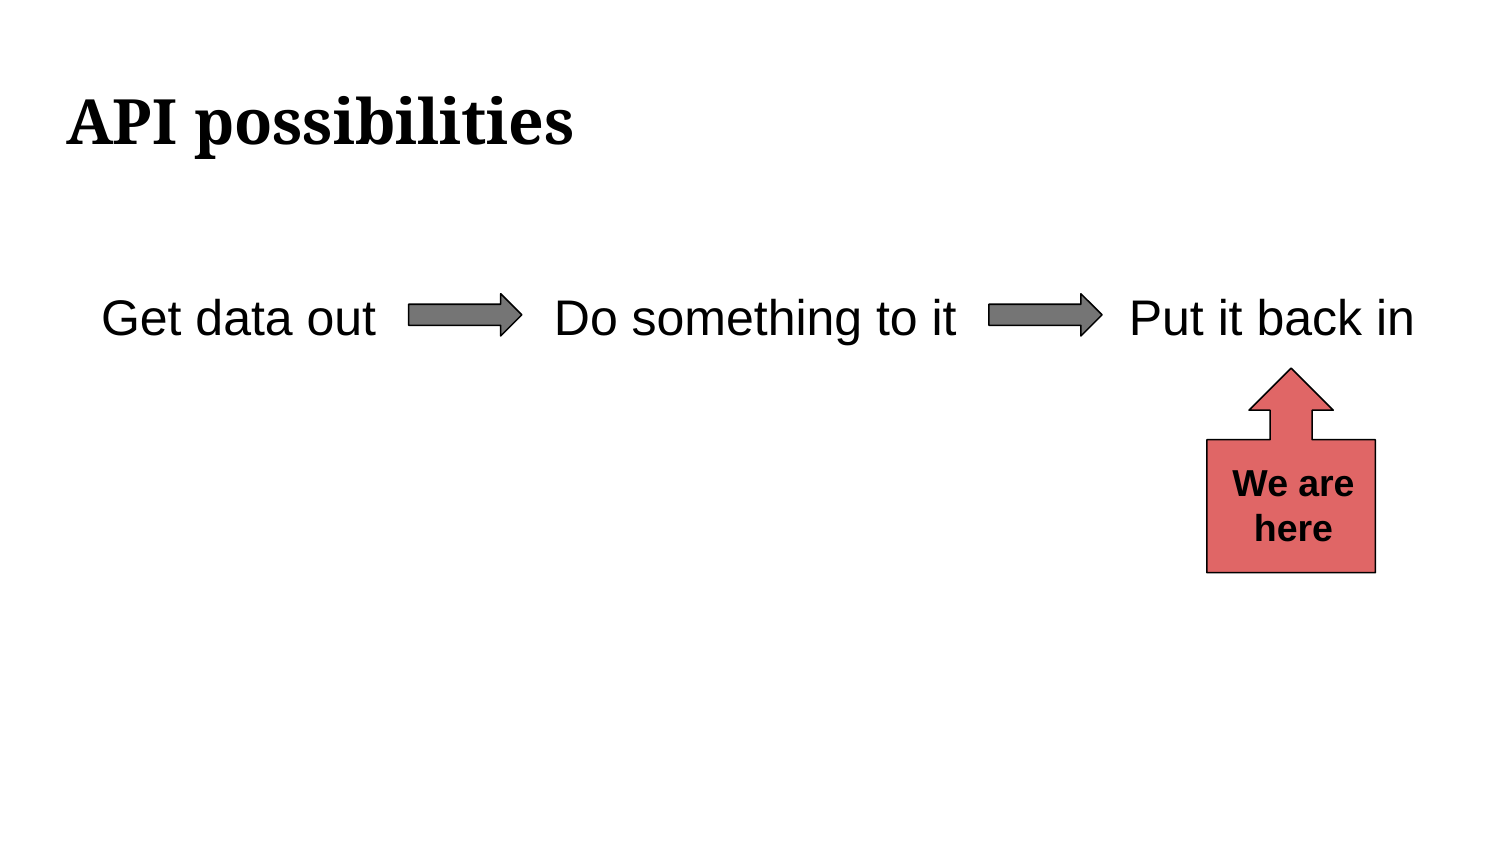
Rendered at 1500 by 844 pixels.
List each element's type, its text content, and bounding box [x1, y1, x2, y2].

text_box Put it back in [1103, 263, 1442, 369]
text_box [988, 293, 1103, 336]
text_box [408, 293, 522, 336]
text_box We are here [1211, 444, 1376, 565]
text_box [1206, 368, 1376, 573]
title API possibilities [51, 67, 1449, 173]
text_box Do something to it [521, 263, 989, 369]
text_box Get data out [69, 263, 408, 369]
